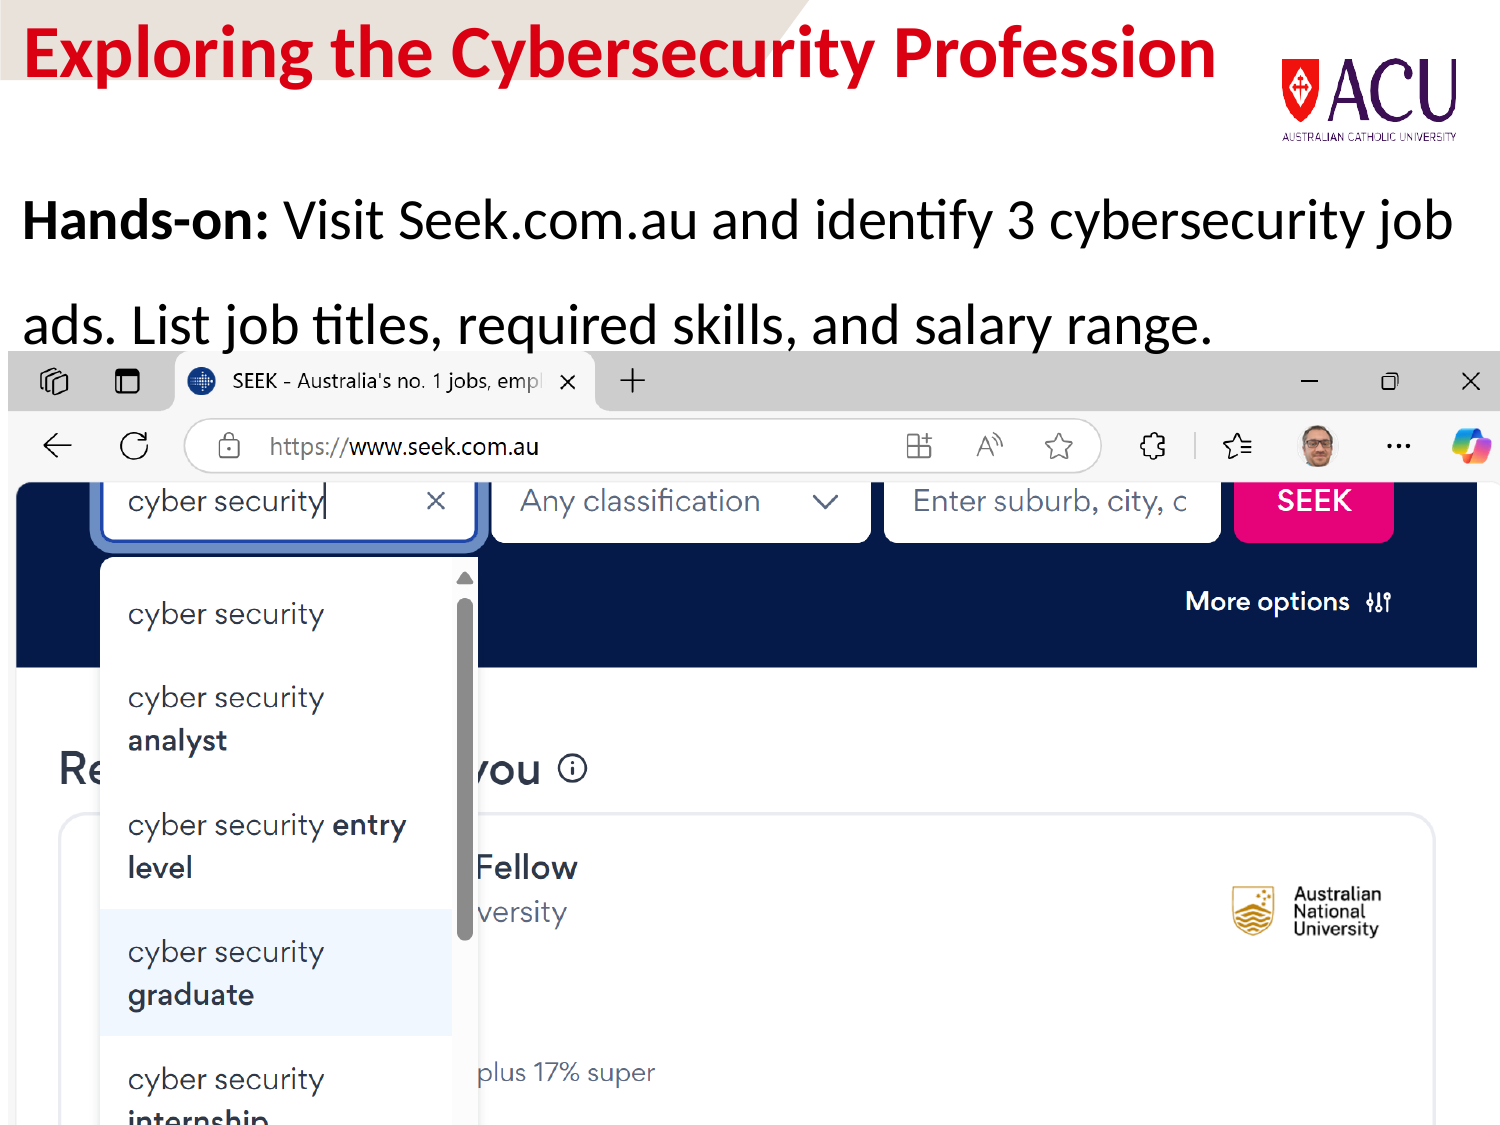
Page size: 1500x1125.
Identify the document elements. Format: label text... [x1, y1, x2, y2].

title Exploring the Cybersecurity Profession [3, 0, 1400, 190]
picture [7, 351, 1500, 1125]
text_box Hands-on: Visit Seek.com.au and identify 3 cybersecurity job ads. List job titles, required skills, and salary range. [7, 138, 1493, 350]
picture [1400, 58, 1456, 138]
